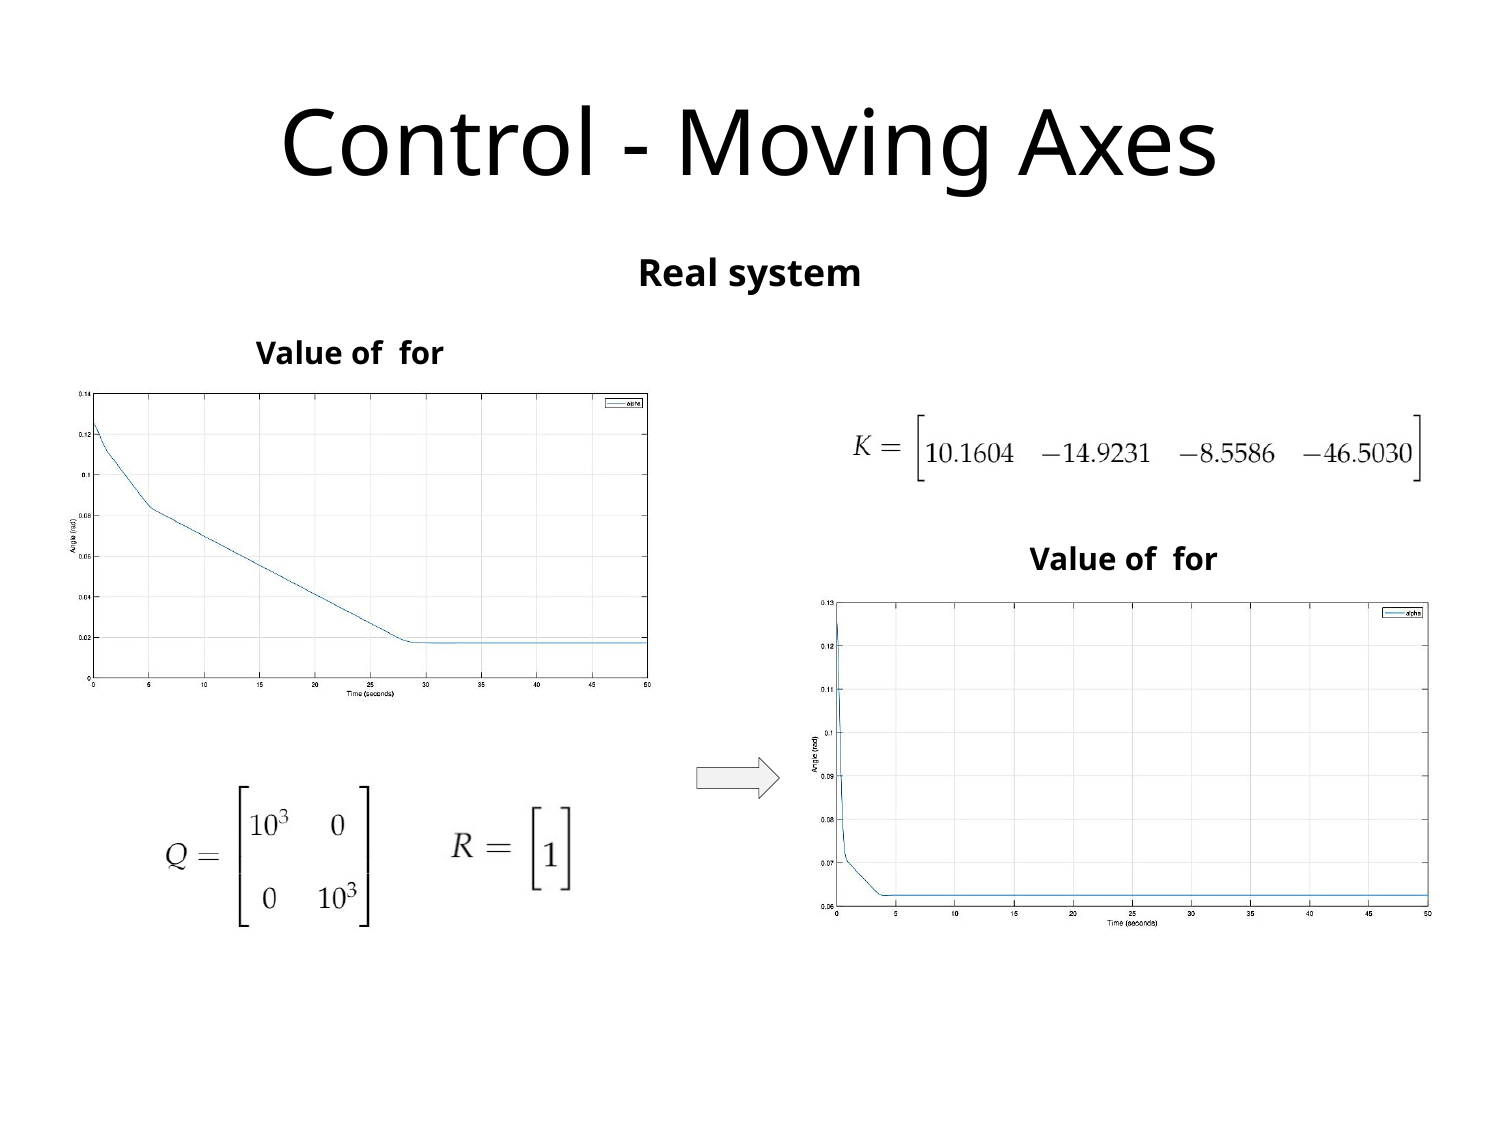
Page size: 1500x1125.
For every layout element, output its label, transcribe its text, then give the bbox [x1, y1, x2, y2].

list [832, 399, 1437, 492]
text_box [694, 765, 732, 791]
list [0, 367, 715, 717]
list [147, 767, 396, 941]
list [426, 795, 585, 906]
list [737, 573, 1500, 947]
text_box Real system [572, 242, 928, 302]
title Control - Moving Axes [75, 45, 1425, 233]
